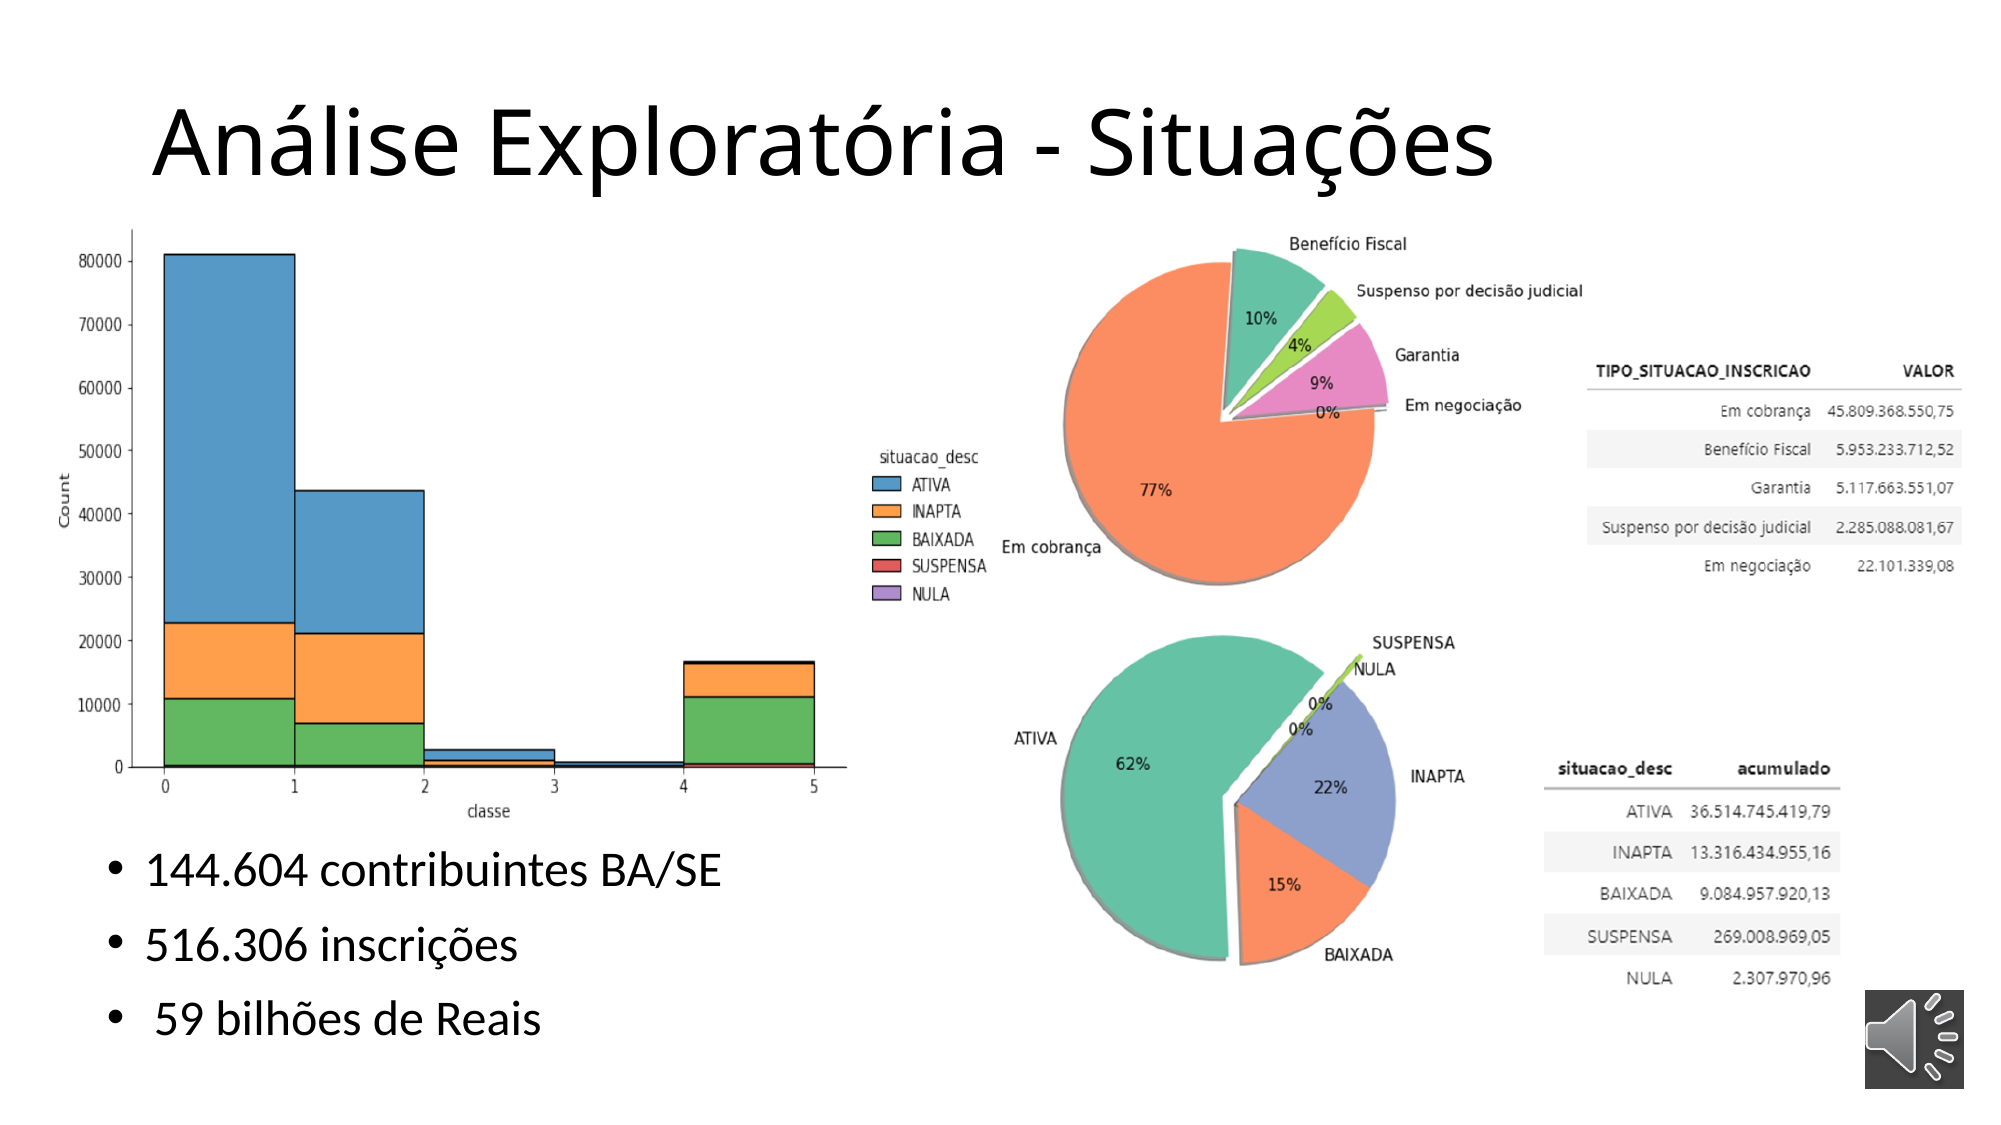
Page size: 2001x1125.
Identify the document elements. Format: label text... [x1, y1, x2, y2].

picture [50, 213, 1989, 1090]
title Análise Exploratória - Situações [137, 36, 1863, 217]
list 144.604 contribuintes BA/SE 516.306 inscrições 59 bilhões de Reais [91, 835, 952, 1125]
